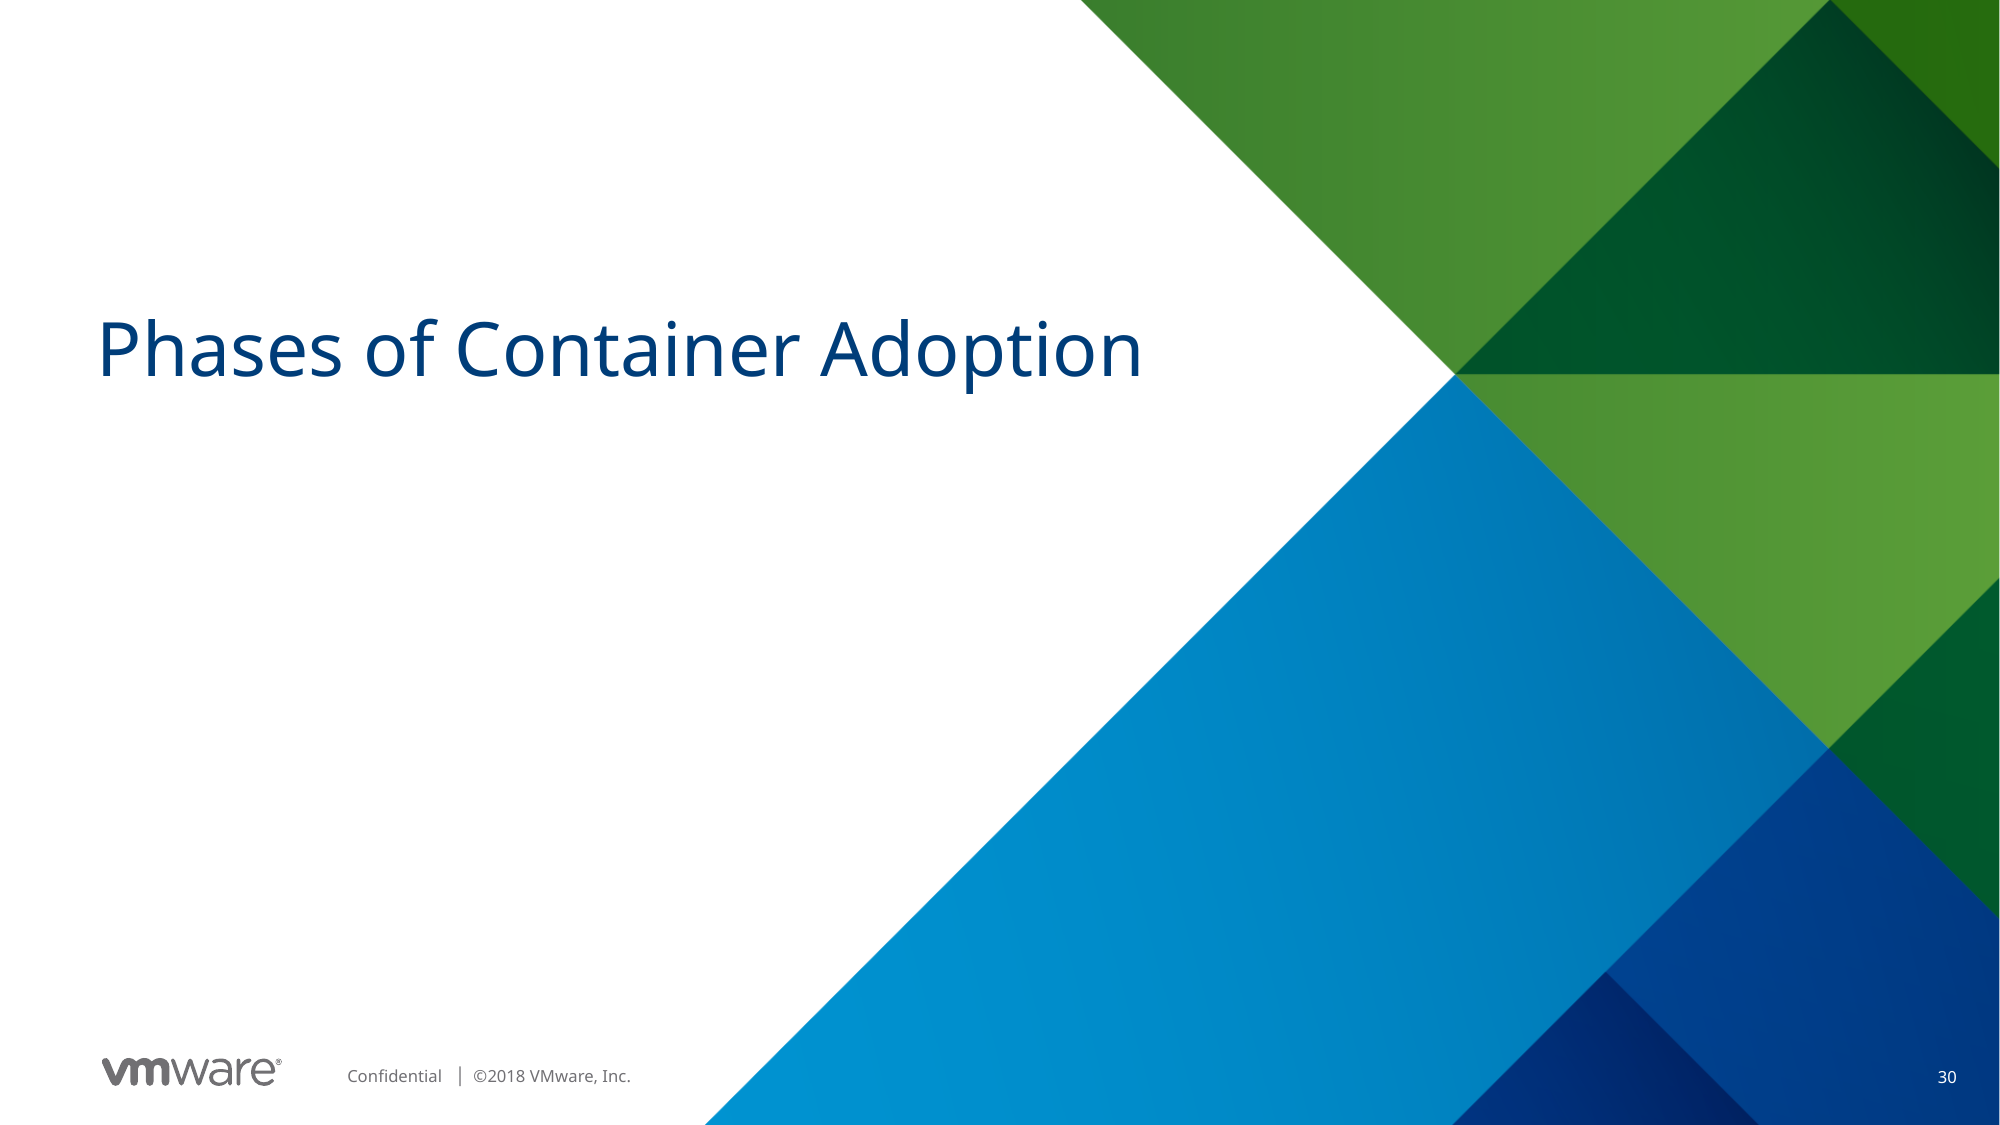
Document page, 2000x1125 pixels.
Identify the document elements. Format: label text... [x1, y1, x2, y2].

title Phases of Container Adoption [96, 191, 1151, 394]
picture [695, 0, 2000, 1125]
